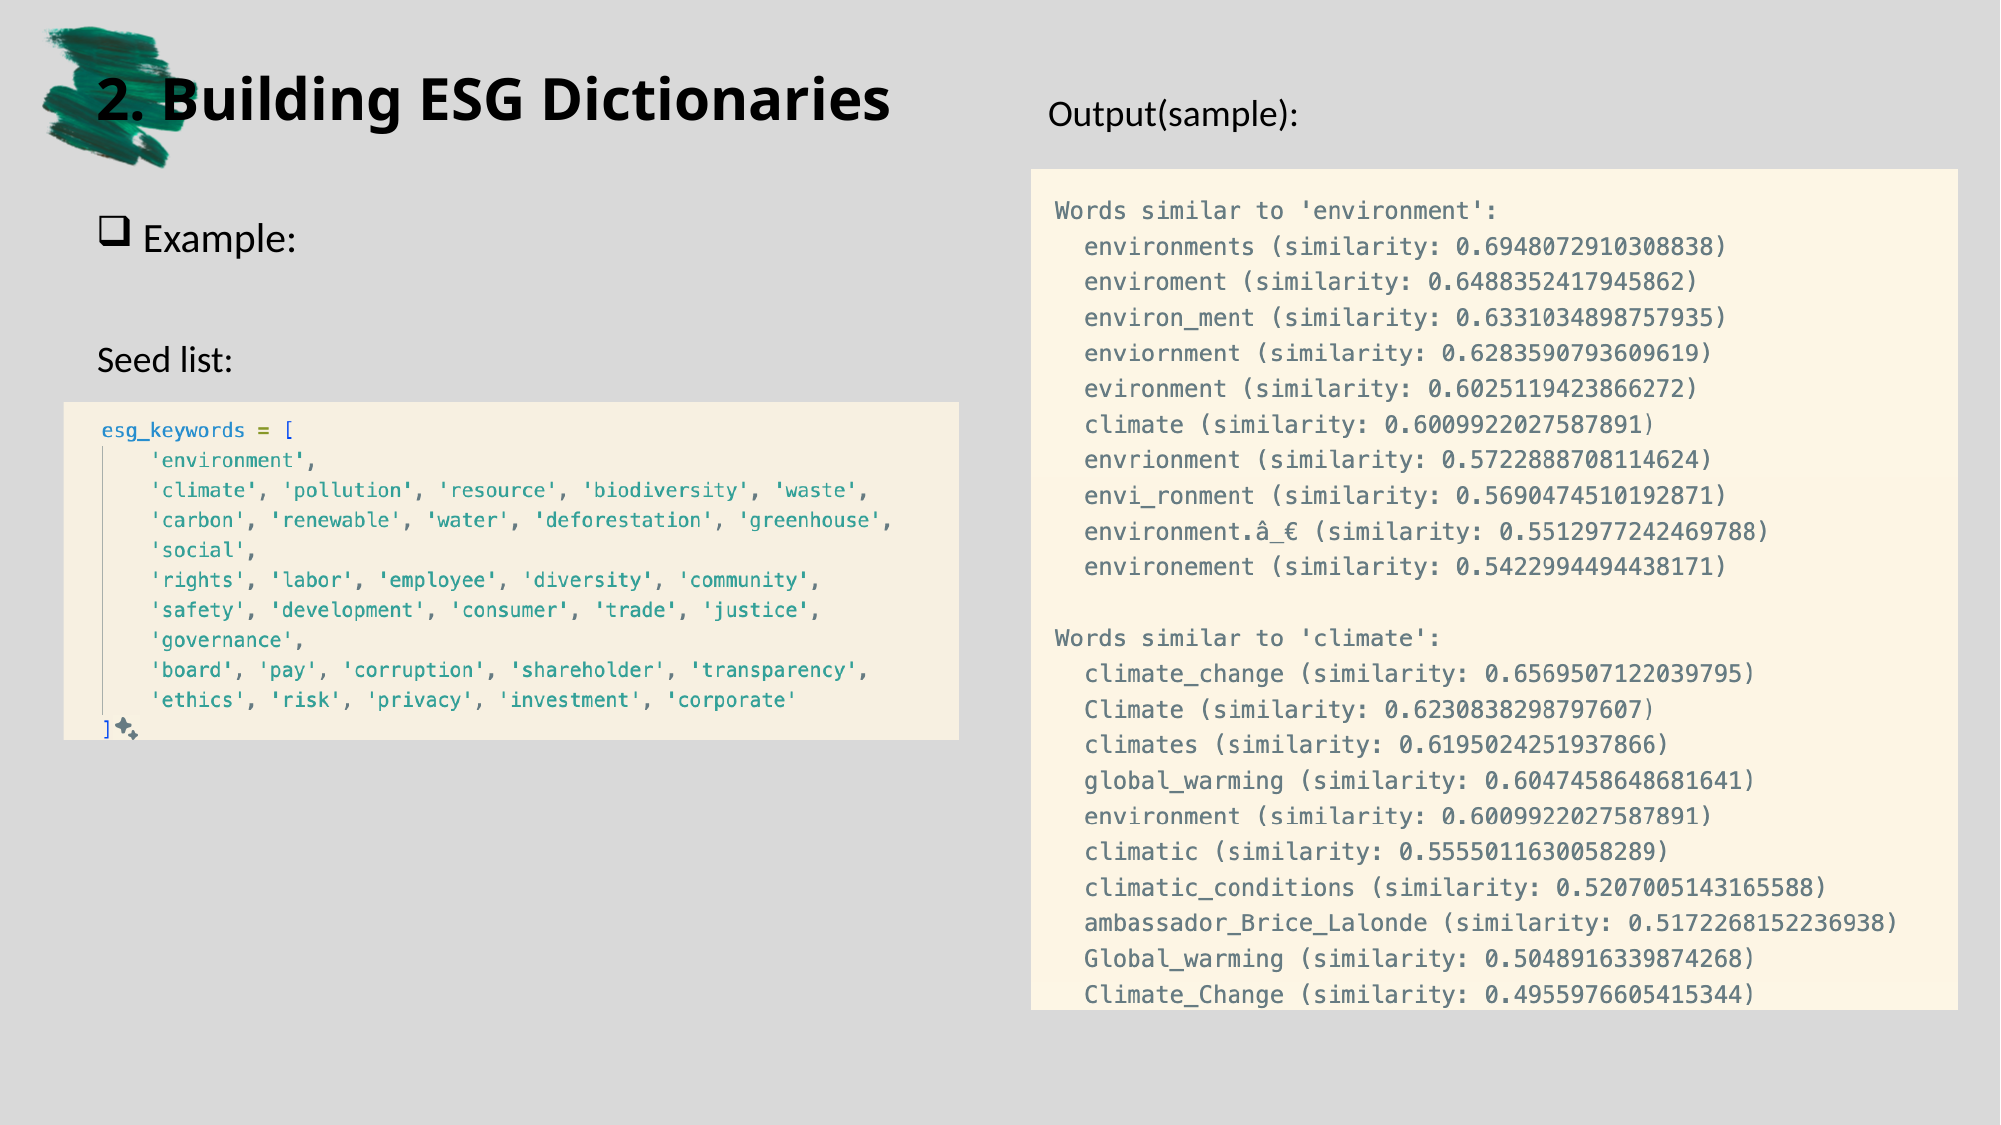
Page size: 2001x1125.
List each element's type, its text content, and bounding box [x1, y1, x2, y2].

text_box Example: [81, 203, 1031, 269]
text_box 2. Building ESG Dictionaries [199, 54, 959, 140]
picture [63, 402, 960, 740]
text_box Seed list: [82, 327, 258, 388]
text_box Output(sample): [1033, 81, 1315, 141]
picture [1031, 169, 1958, 1010]
picture [42, 26, 199, 169]
